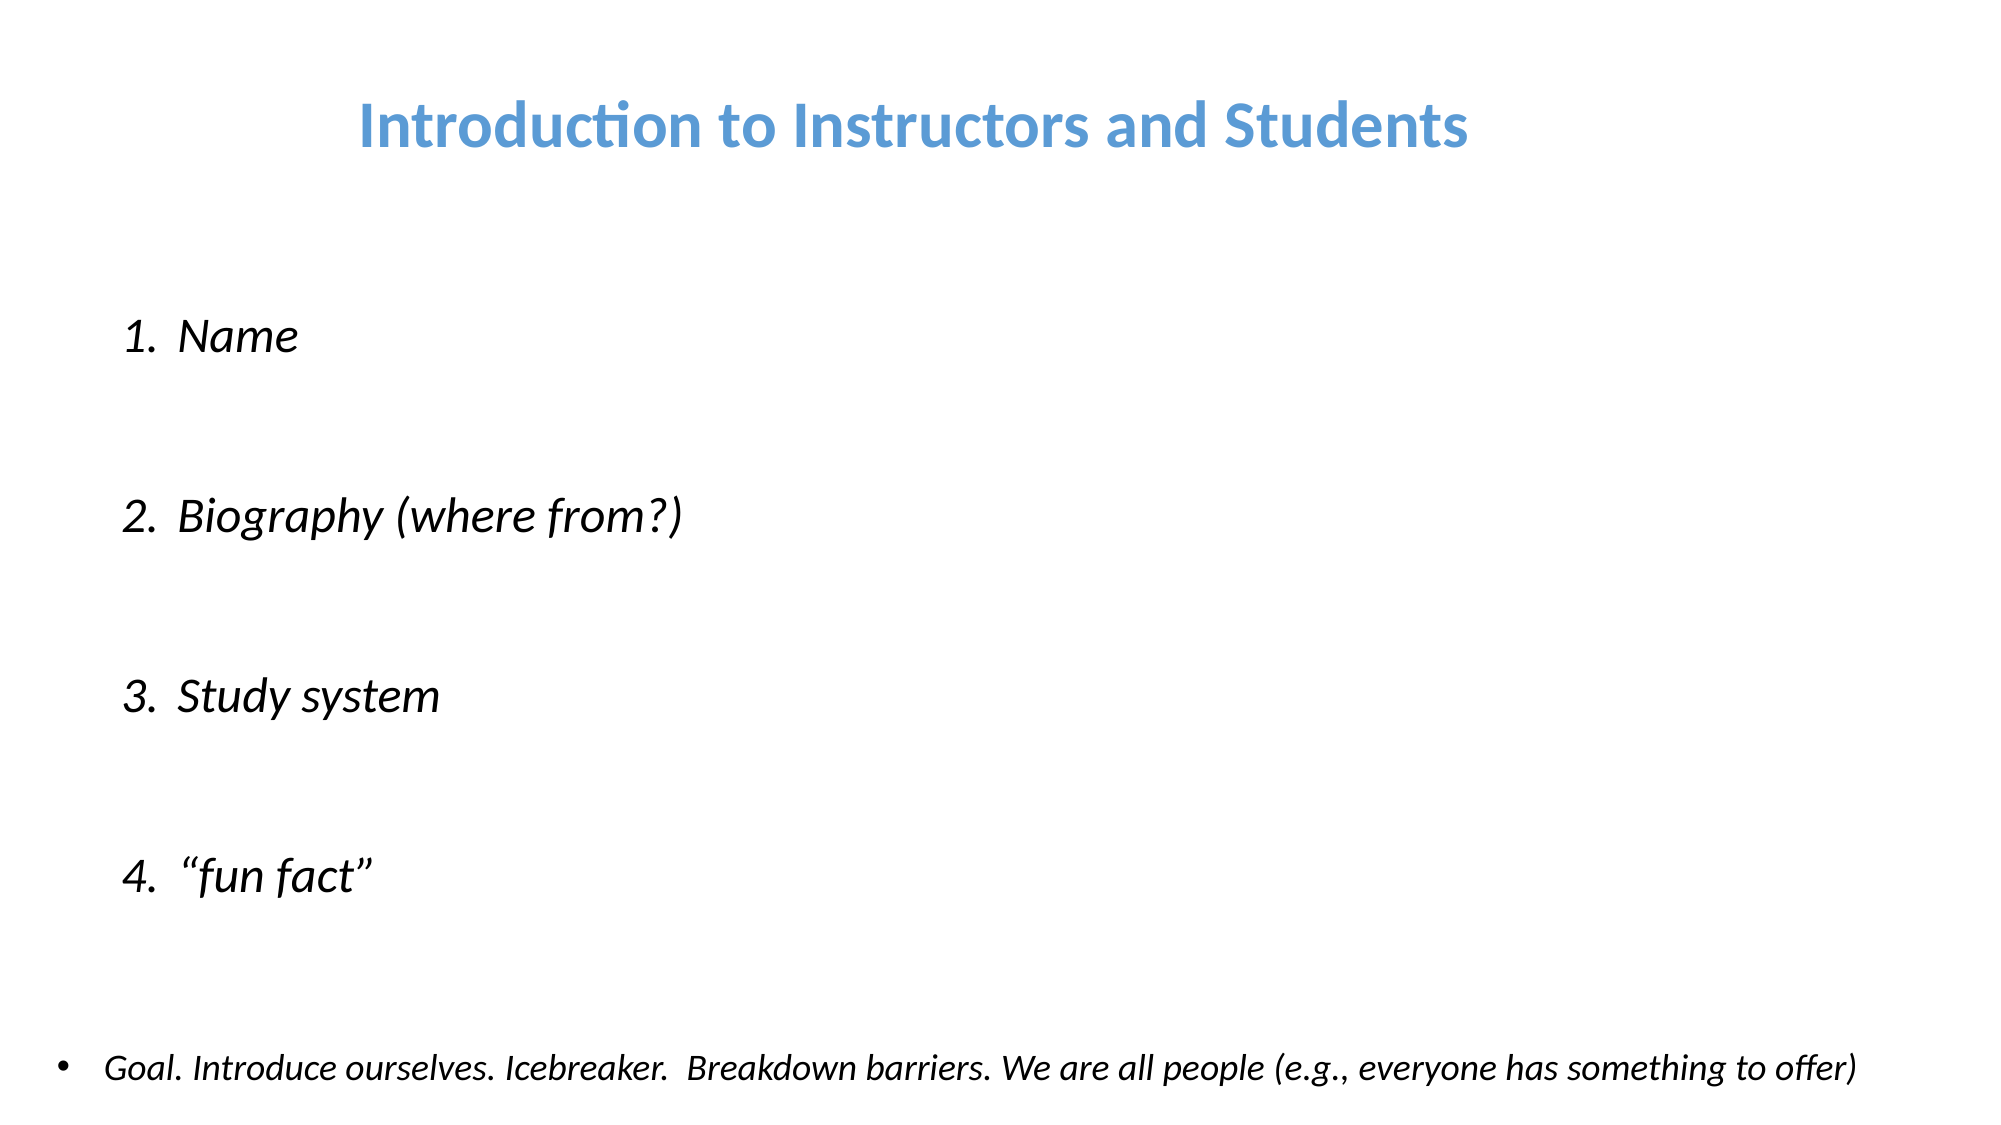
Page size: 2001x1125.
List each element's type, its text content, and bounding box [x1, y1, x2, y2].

text_box Goal. Introduce ourselves. Icebreaker. Breakdown barriers. We are all people (e.g., everyone has something to offer) [42, 1036, 1883, 1125]
text_box Introduction to Instructors and Students [343, 73, 1486, 169]
text_box Name Biography (where from?) Study system “fun fact” [106, 295, 699, 910]
